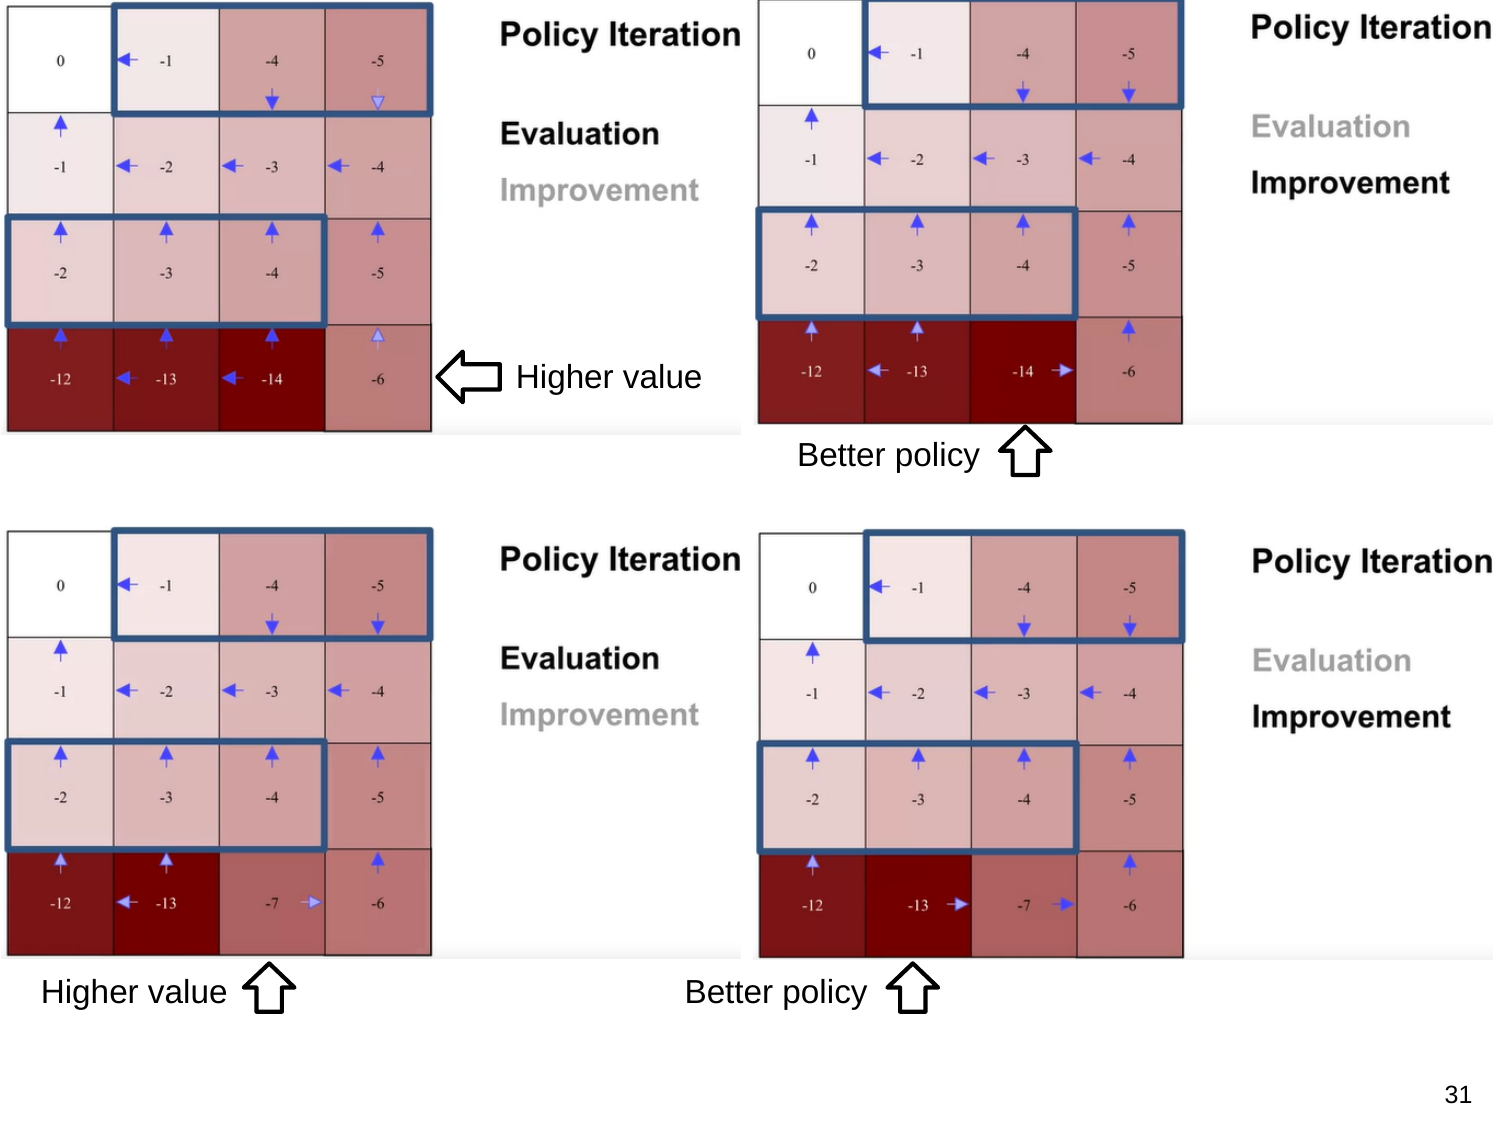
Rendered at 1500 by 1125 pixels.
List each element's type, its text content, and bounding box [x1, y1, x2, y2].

text_box Better policy [782, 433, 996, 481]
picture [753, 526, 1494, 960]
text_box [999, 433, 1051, 475]
text_box [243, 967, 295, 1012]
text_box Higher value [25, 967, 243, 1018]
picture [1, 525, 742, 959]
text_box [887, 969, 939, 1012]
text_box Better policy [669, 962, 883, 1018]
picture [1, 0, 742, 435]
picture [753, 0, 1494, 426]
slide_number 31 [1137, 1070, 1488, 1112]
